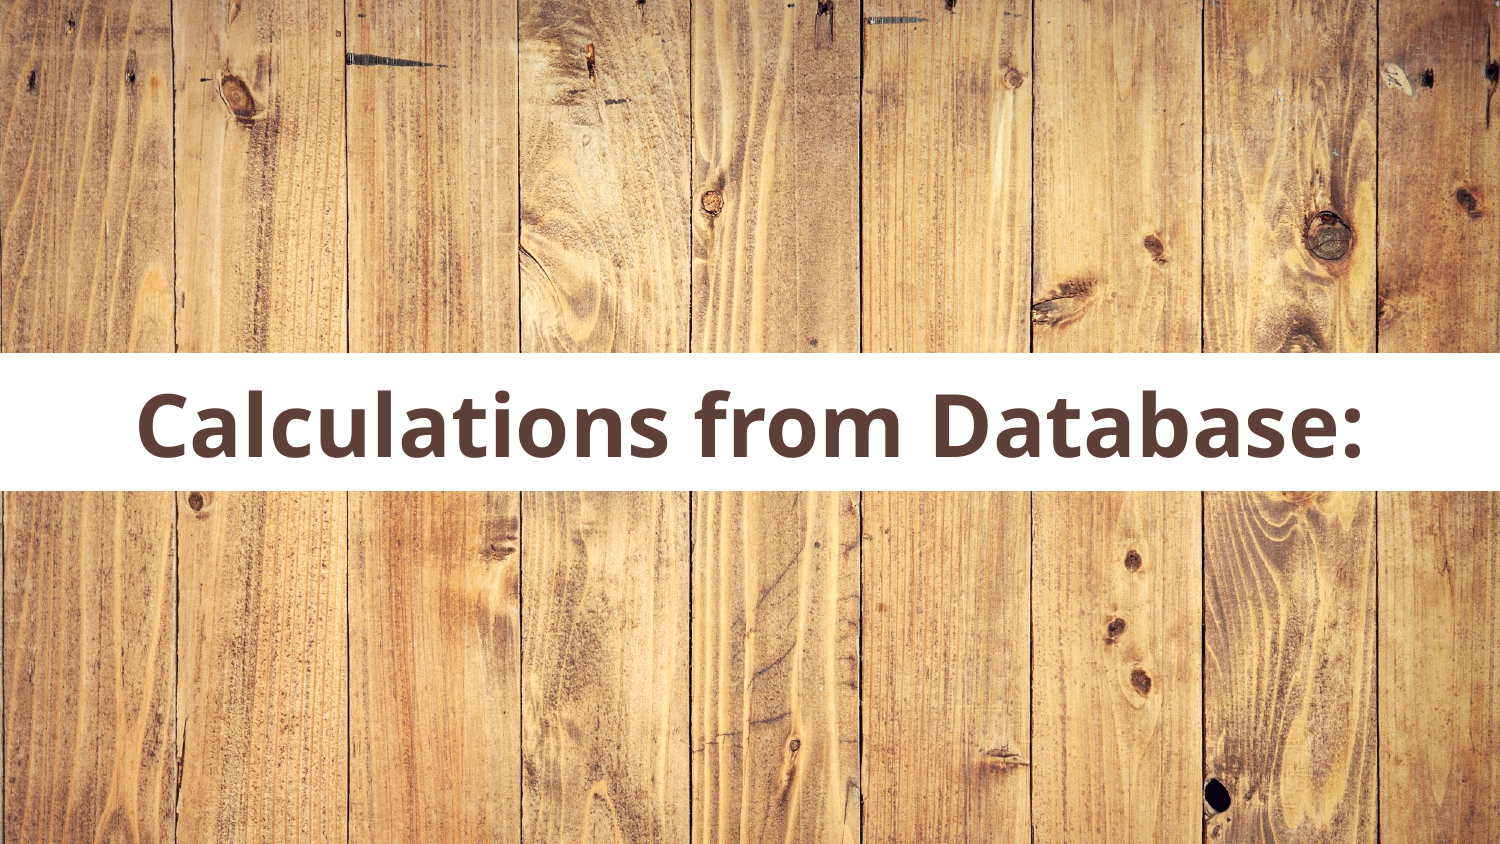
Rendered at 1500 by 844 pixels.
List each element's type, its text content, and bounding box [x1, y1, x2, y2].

picture [0, 490, 1500, 844]
picture [0, 0, 1500, 353]
title Calculations from Database: [0, 353, 1500, 490]
